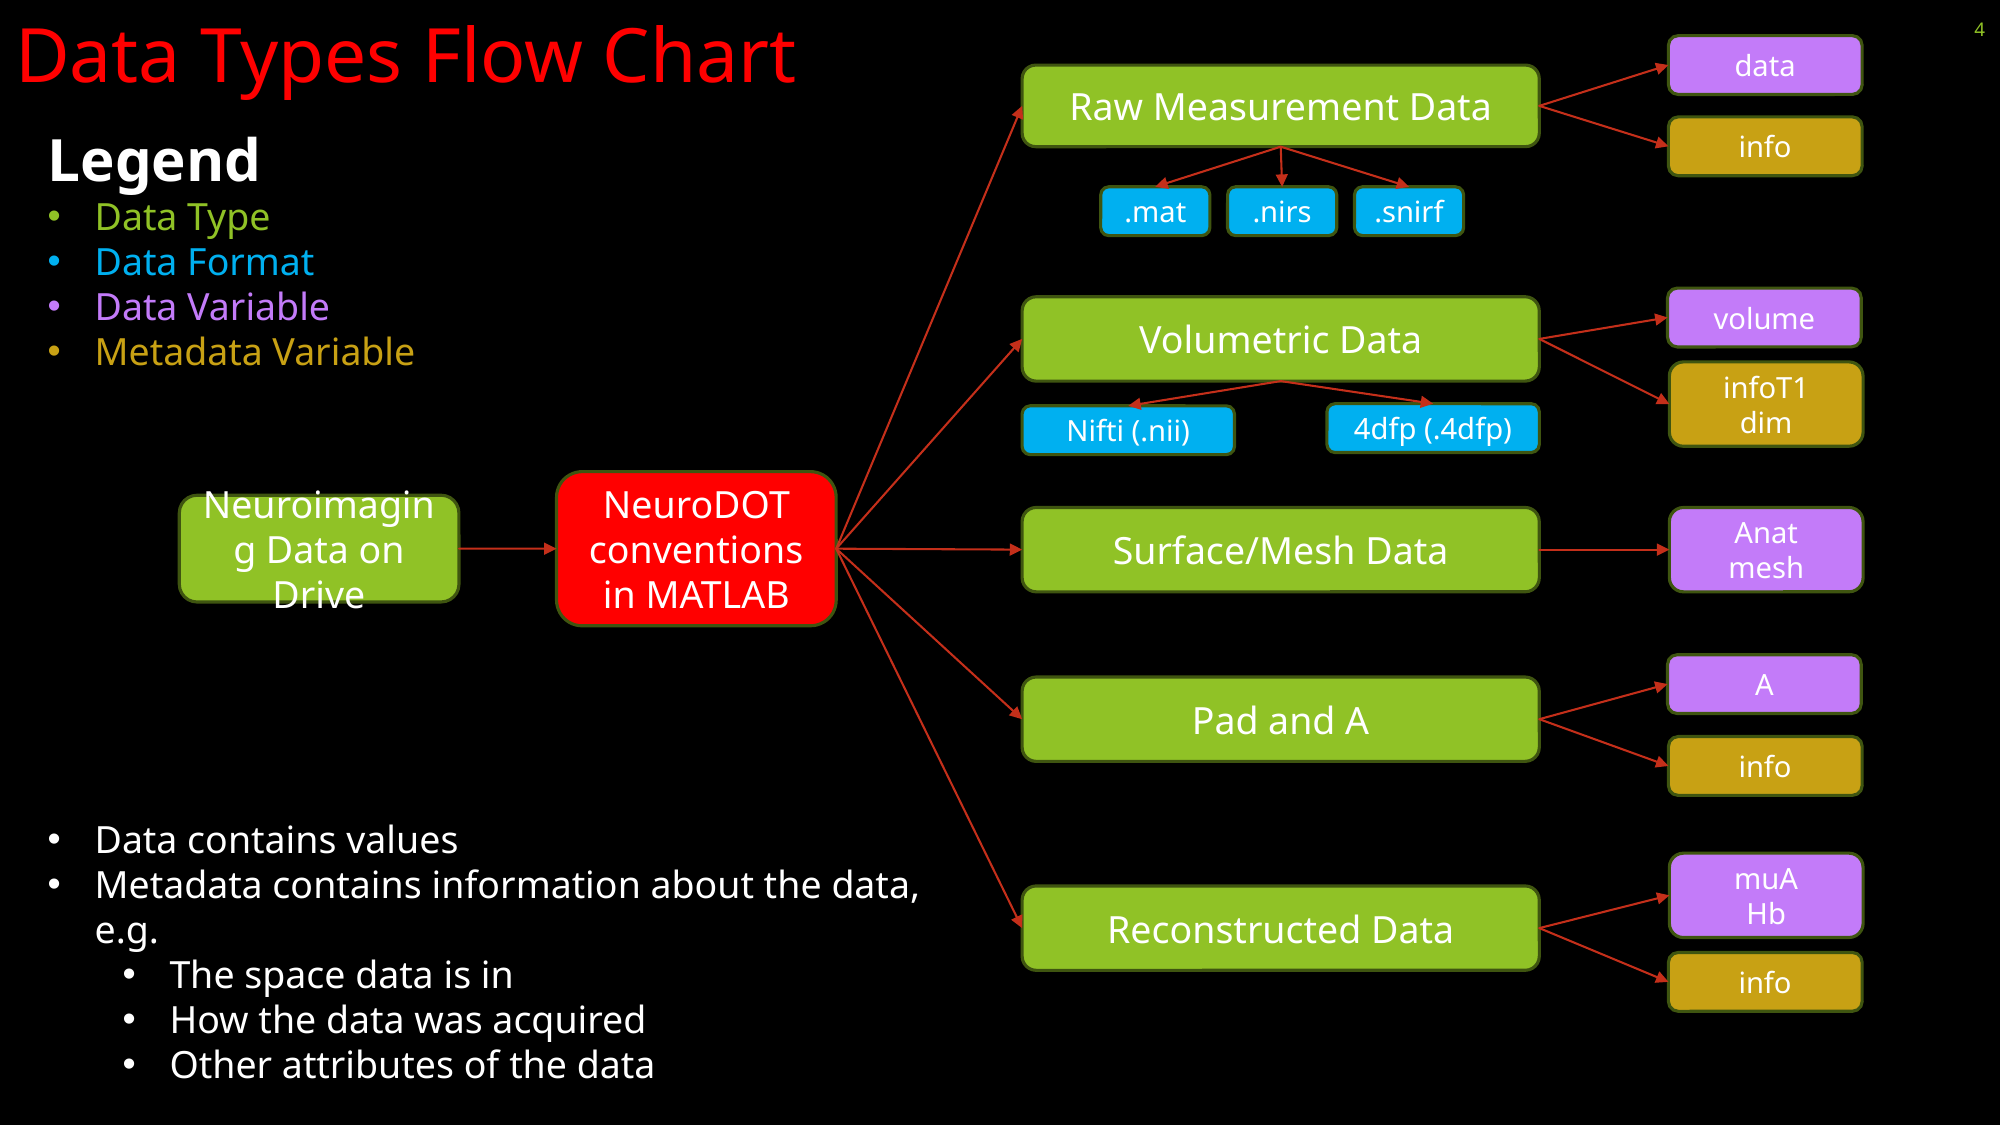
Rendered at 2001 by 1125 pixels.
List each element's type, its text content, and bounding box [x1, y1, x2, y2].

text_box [835, 726, 1023, 929]
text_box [1538, 105, 1669, 147]
text_box Nifti (.nii) [1029, 404, 1237, 457]
text_box Volumetric Data [1028, 295, 1541, 383]
text_box .mat [1099, 185, 1212, 238]
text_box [835, 548, 1023, 720]
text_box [1538, 718, 1669, 767]
text_box Neuroimaging Data on Drive [177, 493, 461, 604]
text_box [835, 105, 1023, 338]
text_box Data contains values Metadata contains information about the data, e.g. The space data is in How the data was acquired Other attributes of the data [33, 808, 988, 1094]
text_box muA Hb [1667, 851, 1865, 940]
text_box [1538, 927, 1669, 983]
text_box info [1666, 734, 1864, 797]
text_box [1538, 64, 1669, 105]
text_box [1127, 380, 1279, 407]
title Data Types Flow Chart [0, 0, 1411, 217]
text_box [1154, 146, 1277, 188]
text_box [1538, 338, 1670, 405]
text_box 4dfp (.4dfp) [1325, 402, 1541, 455]
text_box .nirs [1225, 196, 1339, 238]
text_box Pad and A [1028, 675, 1539, 763]
text_box volume [1665, 286, 1863, 349]
text_box Surface/Mesh Data [1029, 505, 1541, 594]
text_box info [1666, 950, 1864, 1013]
text_box info [1666, 115, 1864, 178]
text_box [1538, 317, 1668, 338]
slide_number 4 [1887, 0, 2000, 60]
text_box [1538, 894, 1670, 928]
text_box Raw Measurement Data [1020, 63, 1535, 149]
text_box Anat mesh [1667, 505, 1865, 594]
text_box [1538, 683, 1668, 718]
text_box A [1665, 653, 1863, 716]
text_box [1280, 380, 1434, 405]
text_box Legend Data Type Data Format Data Variable Metadata Variable [32, 115, 438, 381]
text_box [835, 338, 1023, 547]
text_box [1280, 146, 1410, 188]
text_box NeuroDOT conventions in MATLAB [554, 470, 829, 628]
text_box data [1666, 34, 1864, 97]
text_box infoT1 dim [1667, 360, 1865, 448]
text_box .snirf [1352, 185, 1466, 238]
text_box Reconstructed Data [1020, 884, 1540, 972]
